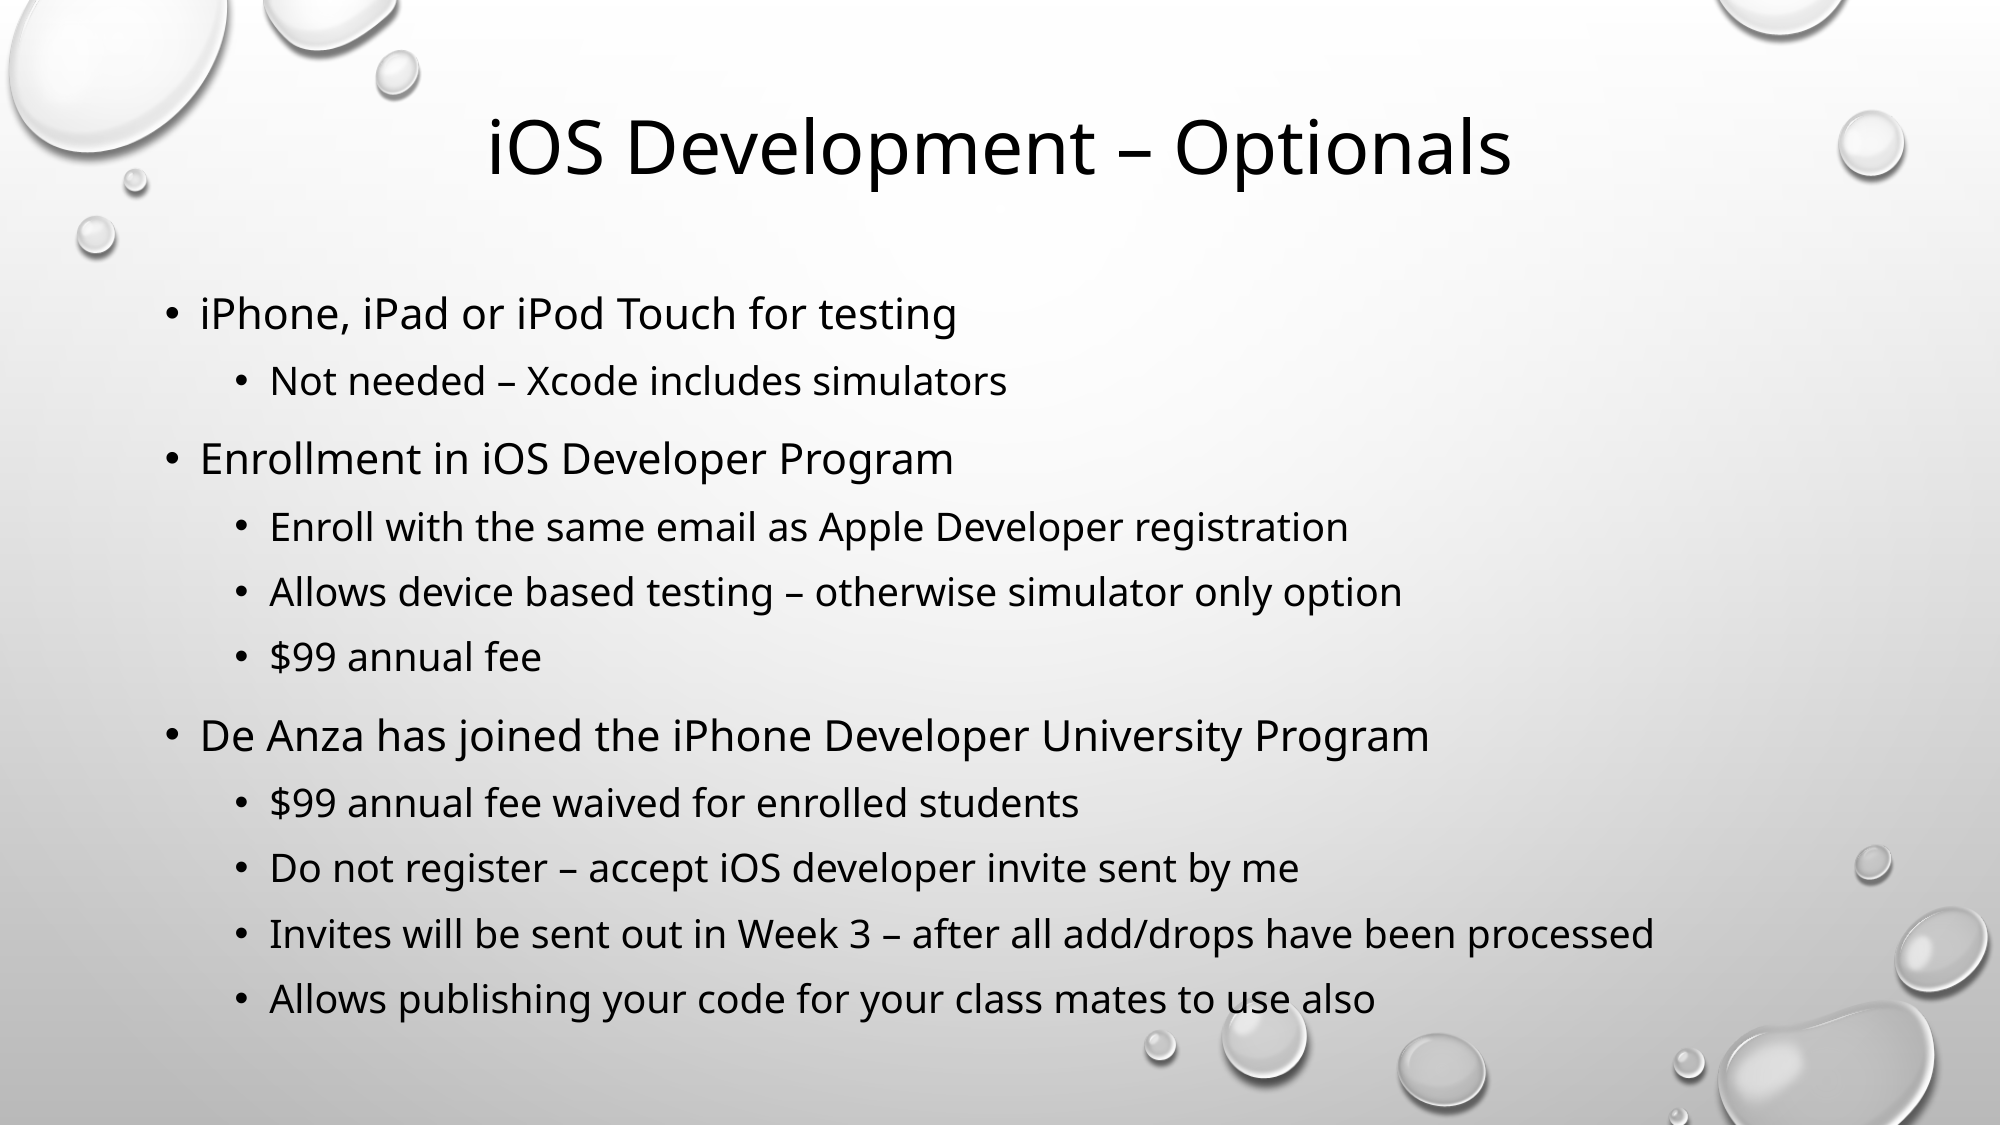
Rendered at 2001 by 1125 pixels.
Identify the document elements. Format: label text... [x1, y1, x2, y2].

list iPhone, iPad or iPod Touch for testing Not needed – Xcode includes simulators Enrollment in iOS Developer Program Enroll with the same email as Apple Developer registration Allows device based testing – otherwise simulator only option $99 annual fee De Anza has joined the iPhone Developer University Program $99 annual fee waived for enrolled students Do not register – accept iOS developer invite sent by me Invites will be sent out in Week 3 – after all add/drops have been processed Allows publishing your code for your class mates to use also [149, 268, 1850, 1030]
picture [0, 0, 2000, 1125]
title iOS Development – Optionals [149, 75, 1851, 225]
